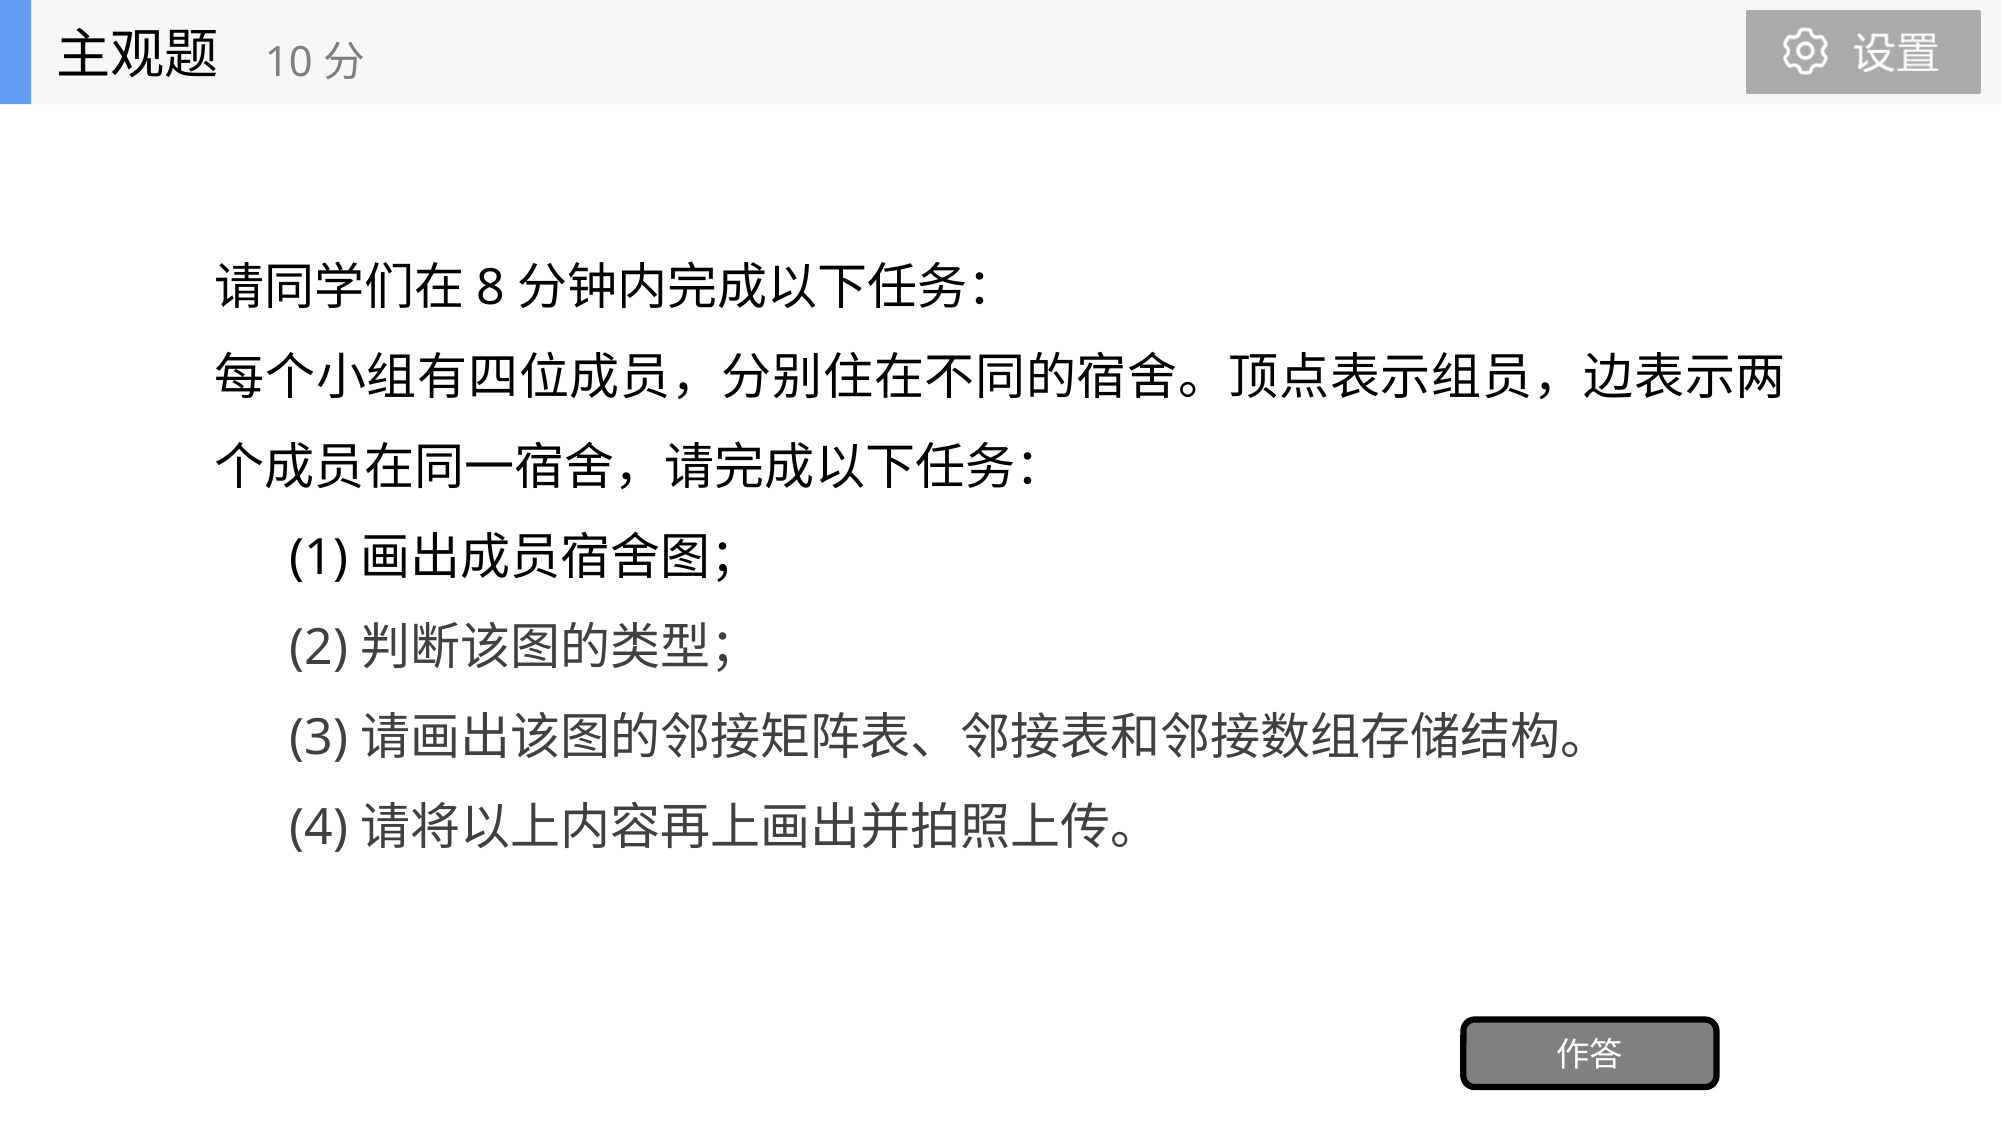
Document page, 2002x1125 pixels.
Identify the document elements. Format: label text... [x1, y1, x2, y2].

text_box 作答 [1461, 1017, 1719, 1090]
picture [1746, 10, 1981, 94]
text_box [0, 0, 2001, 105]
text_box 请同学们在8分钟内完成以下任务： 每个小组有四位成员，分别住在不同的宿舍。顶点表示组员，边表示两个成员在同一宿舍，请完成以下任务： (1)画出成员宿舍图； (2)判断该图的类型； (3)请画出该图的邻接矩阵表、邻接表和邻接数组存储结构。 (4)请将以上内容再上画出并拍照上传。 [200, 226, 1801, 852]
